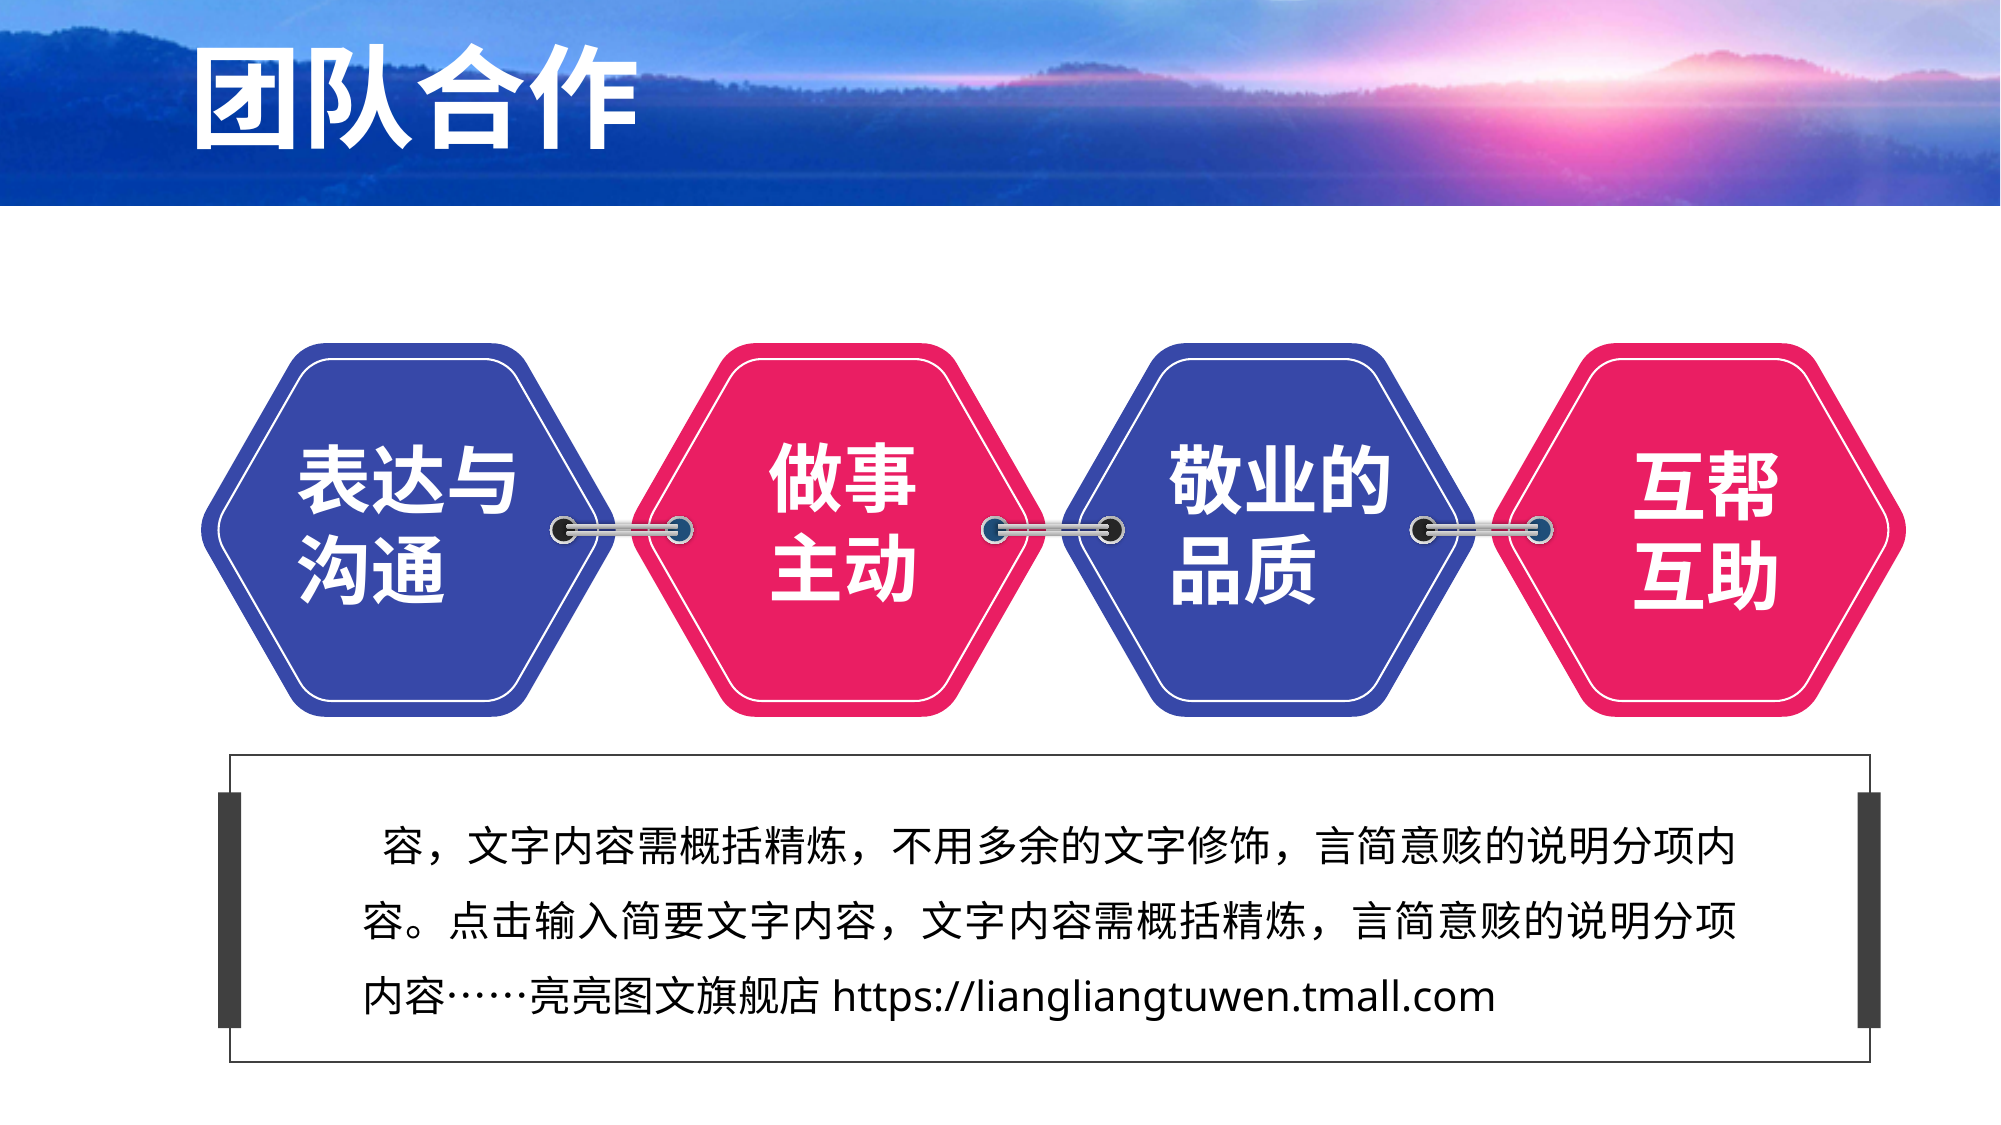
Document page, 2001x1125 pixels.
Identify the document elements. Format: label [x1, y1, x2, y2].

picture [0, 0, 2001, 206]
text_box [1409, 516, 1554, 544]
text_box [229, 754, 1871, 1063]
text_box [1857, 791, 1882, 1029]
text_box [1491, 343, 1906, 717]
text_box [631, 343, 1046, 717]
text_box [980, 516, 1125, 544]
text_box [201, 343, 616, 717]
text_box [549, 516, 694, 544]
text_box [1061, 343, 1476, 717]
text_box [217, 791, 242, 1029]
